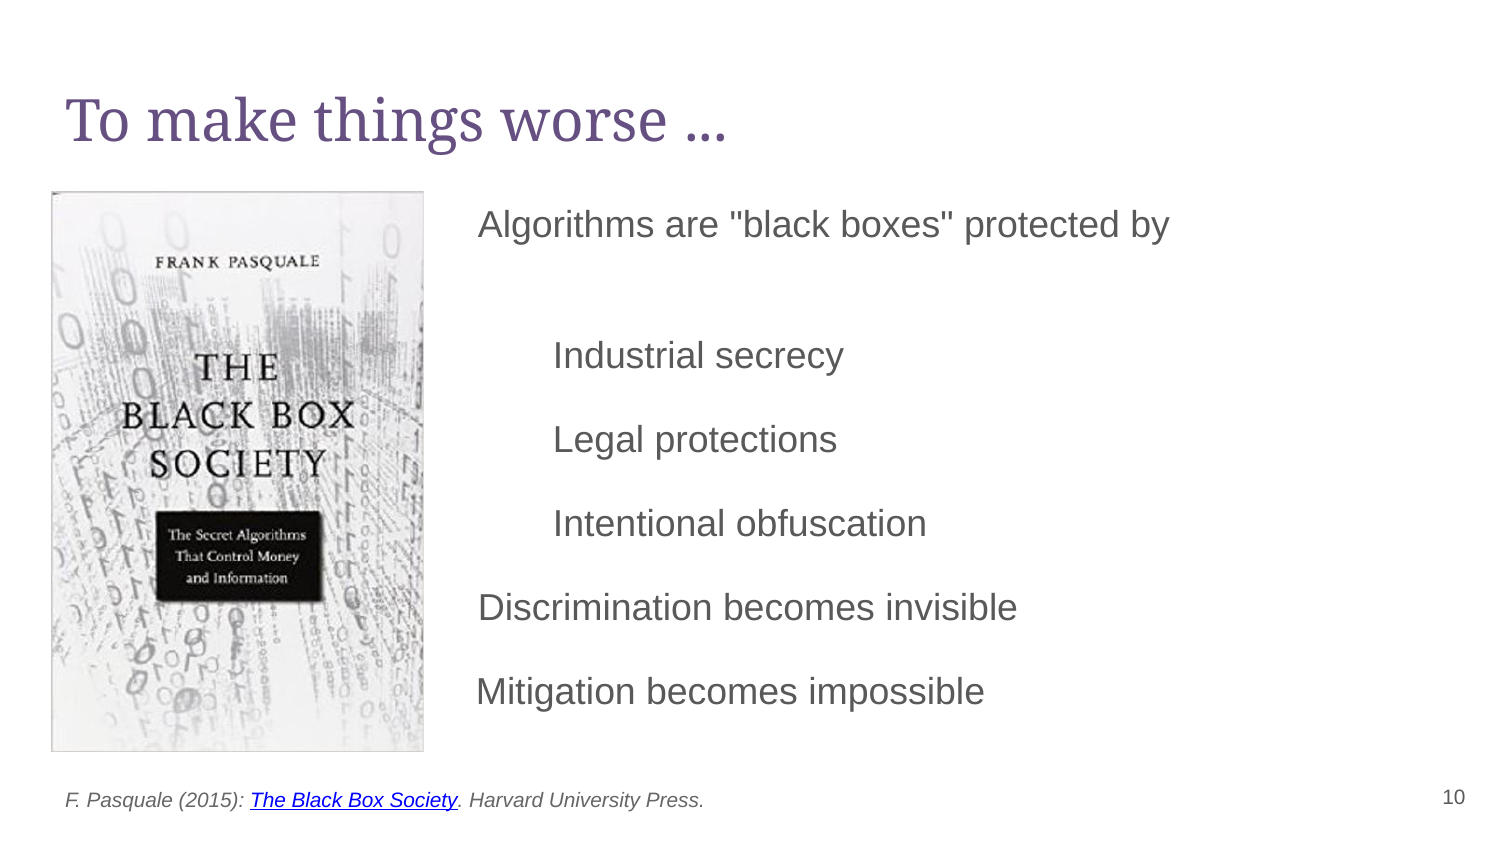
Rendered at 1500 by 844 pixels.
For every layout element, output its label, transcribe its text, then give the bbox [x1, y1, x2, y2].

text_box F. Pasquale (2015): The Black Box Society. Harvard University Press. [63, 787, 712, 810]
slide_number ‹#› [1426, 783, 1468, 806]
title To make things worse ... [63, 82, 1437, 163]
text_box Algorithms are "black boxes" protected by Industrial secrecy Legal protections Intentional obfuscation Discrimination becomes invisible Mitigation becomes impossible [475, 199, 1321, 656]
text_box [51, 191, 424, 752]
